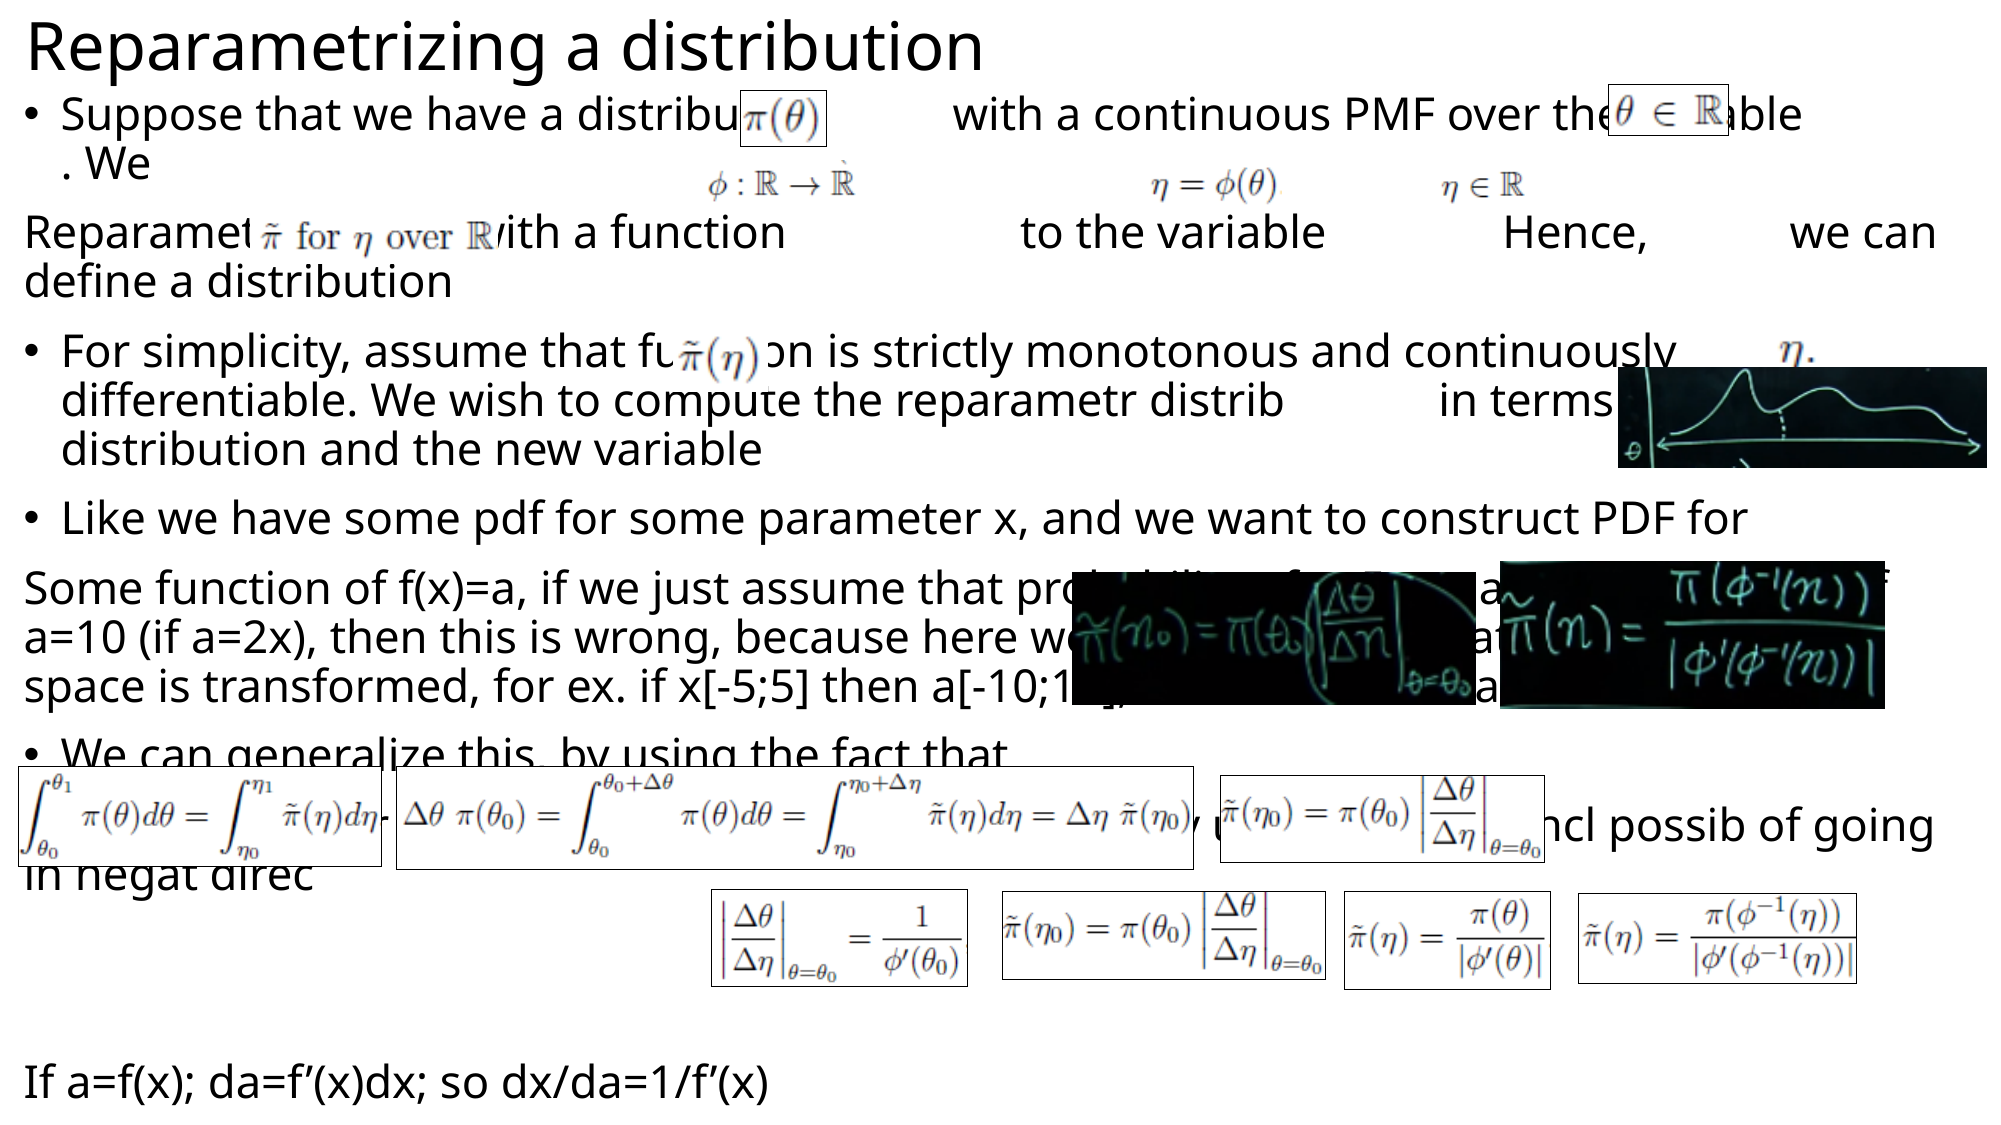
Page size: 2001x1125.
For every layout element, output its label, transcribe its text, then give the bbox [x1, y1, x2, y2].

picture [1002, 891, 1326, 979]
picture [1149, 163, 1282, 211]
picture [1608, 84, 1729, 136]
picture [740, 90, 826, 147]
list Suppose that we have a distribution with a continuous PMF over the variable . We Reparametrize theta with a function to the variable Hence, we can define a distribution For simplicity, assume that function is strictly monotonous and continuously differentiable. We wish to compute the reparametr distrib in terms of the old distribution and the new variable Like we have some pdf for some parameter x, and we want to construct PDF for Some function of f(x)=a, if we just assume that probability of x=5 equals to probability of a=10 (if a=2x), then this is wrong, because here we ignore the fact that our parameter space is transformed, for ex. if x[-5;5] then a[-10;10], we need to rescale new PDF We can generalize this, by using the fact that Interv probab for old and new PDFs should be same, by using this and incl possib of going in negat direc If a=f(x); da=f’(x)dx; so dx/da=1/f’(x) [8, 84, 1978, 1117]
picture [1500, 561, 1885, 709]
title Reparametrizing a distribution [10, 4, 1974, 84]
picture [711, 889, 968, 987]
picture [706, 160, 859, 208]
picture [673, 327, 768, 393]
picture [395, 766, 1194, 870]
picture [1220, 775, 1545, 863]
picture [250, 211, 498, 264]
picture [1439, 166, 1531, 207]
picture [1578, 893, 1857, 984]
picture [1072, 572, 1476, 705]
picture [1344, 891, 1551, 990]
picture [1618, 326, 1987, 468]
picture [18, 766, 382, 867]
